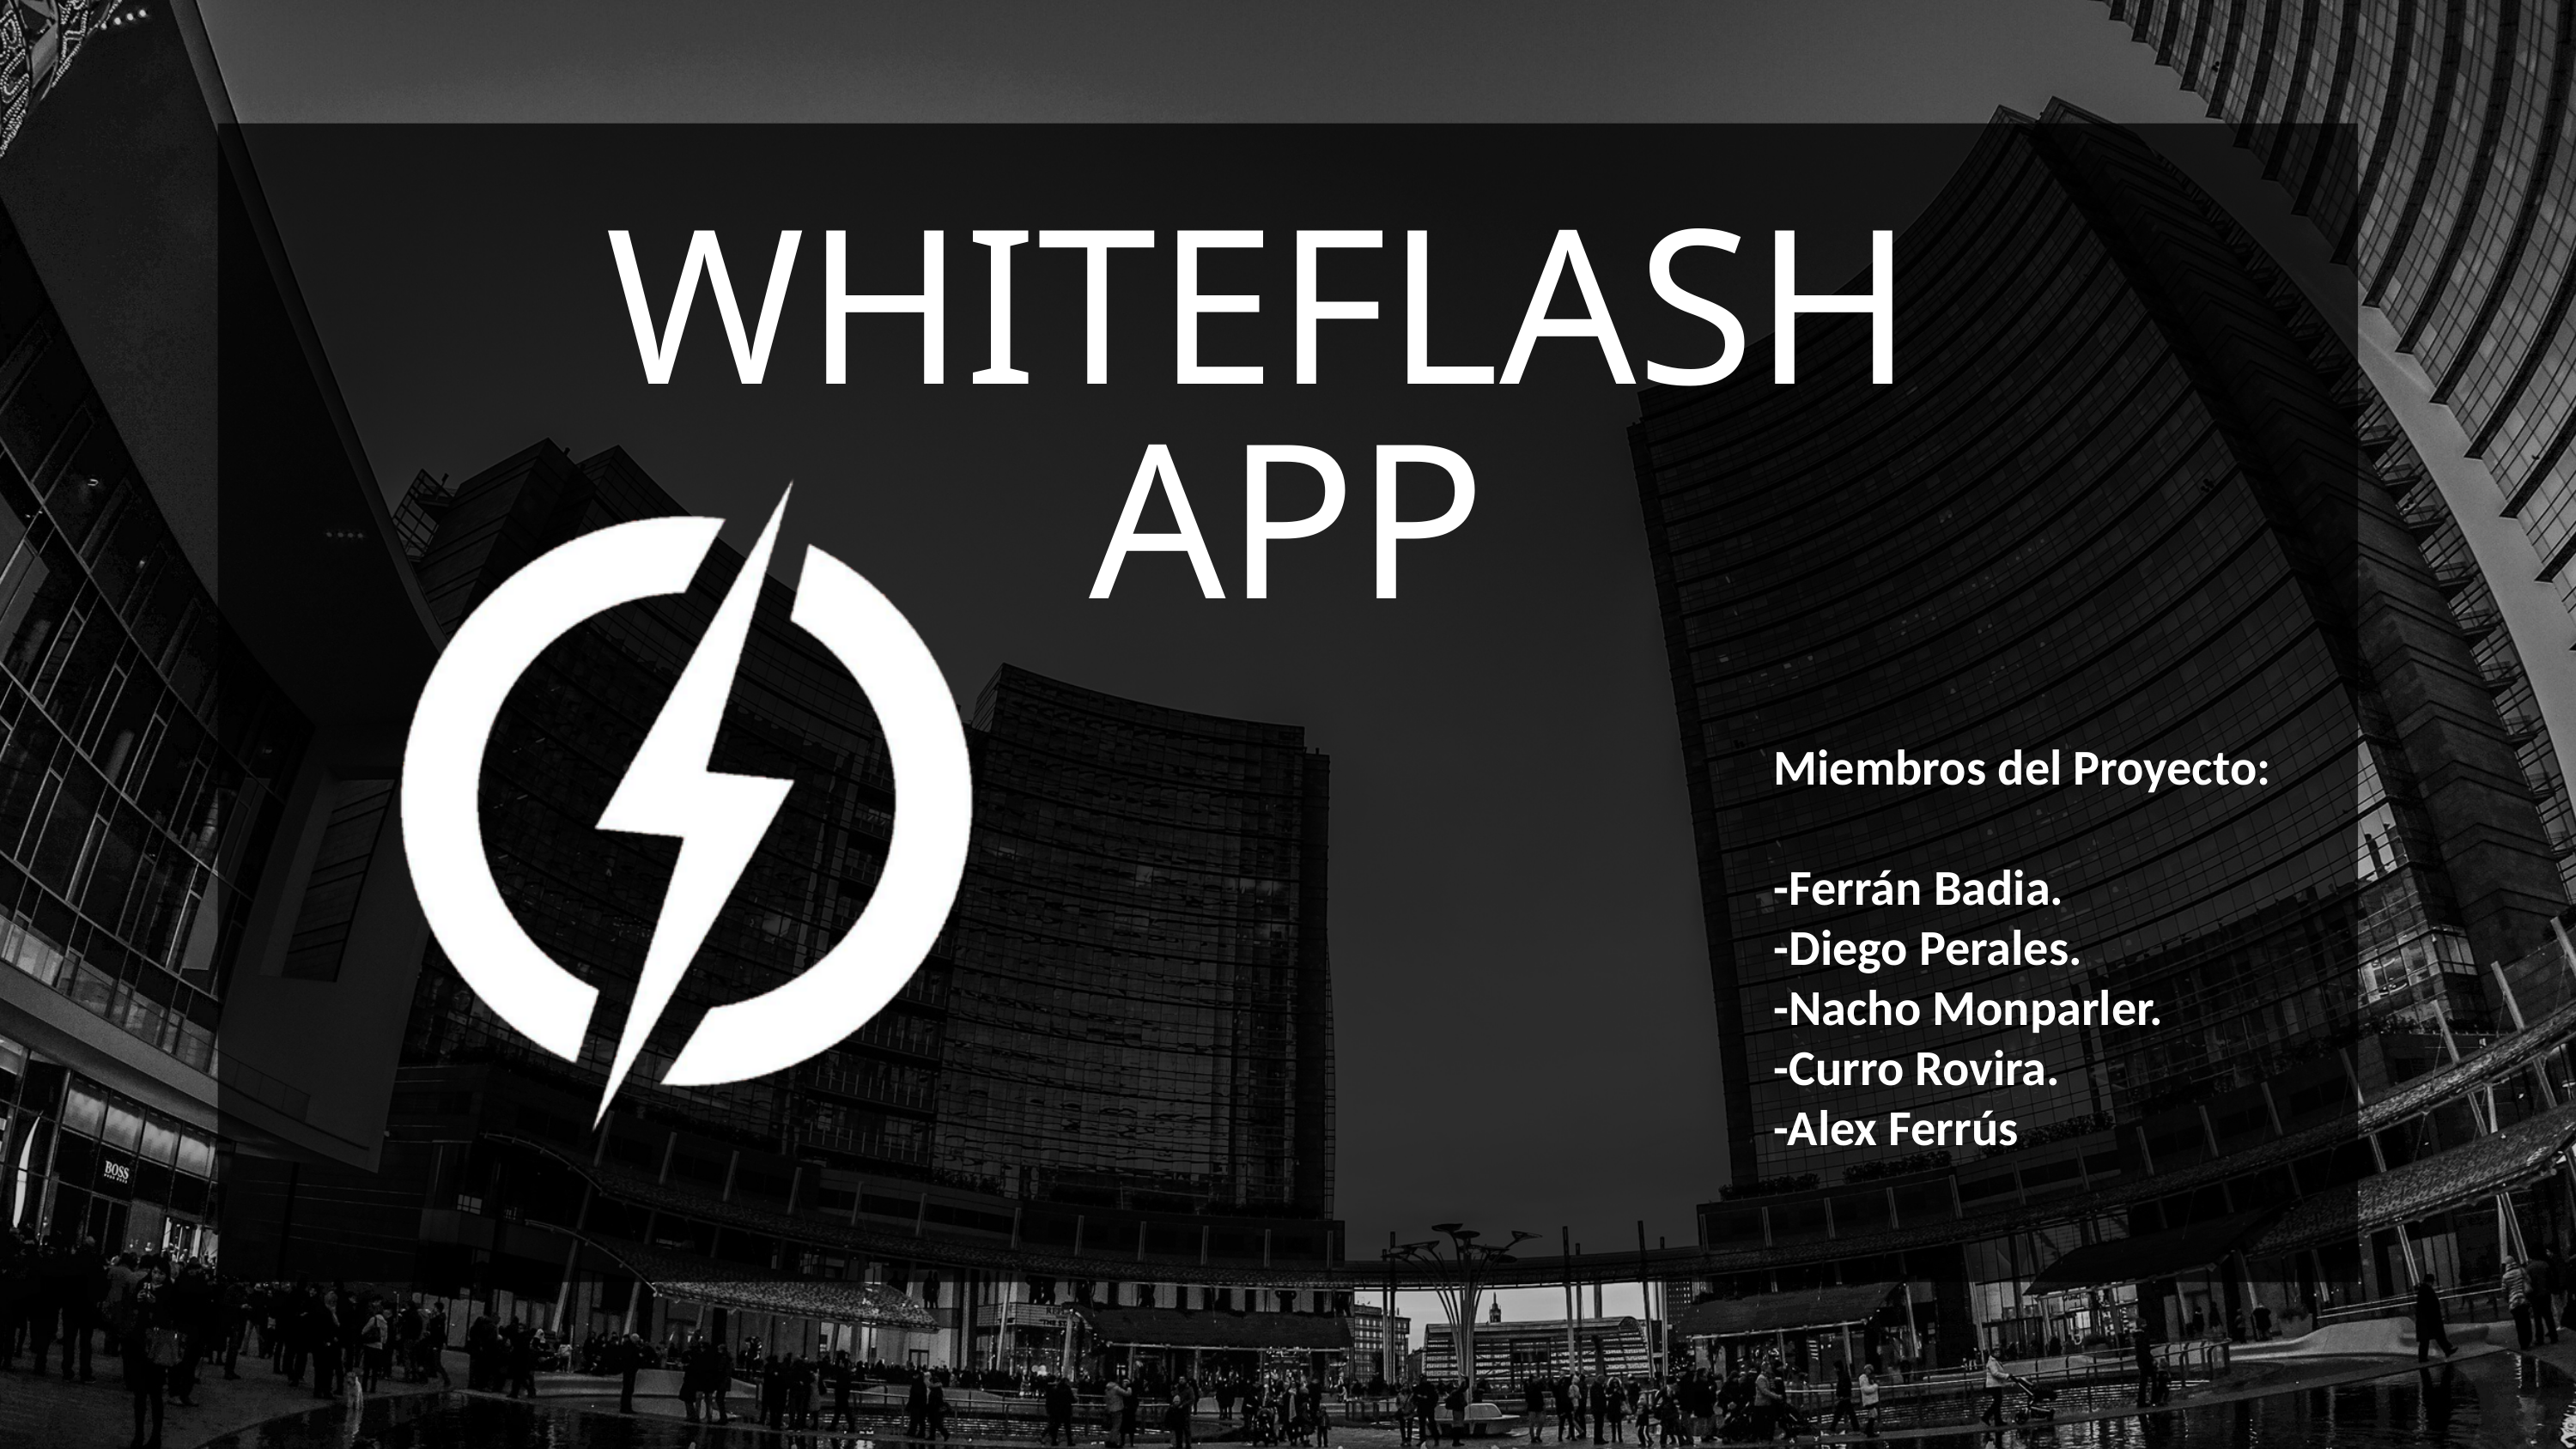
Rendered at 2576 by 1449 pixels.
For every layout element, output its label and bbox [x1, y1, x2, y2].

text_box [392, 212, 2184, 1025]
picture [0, 0, 2576, 1449]
